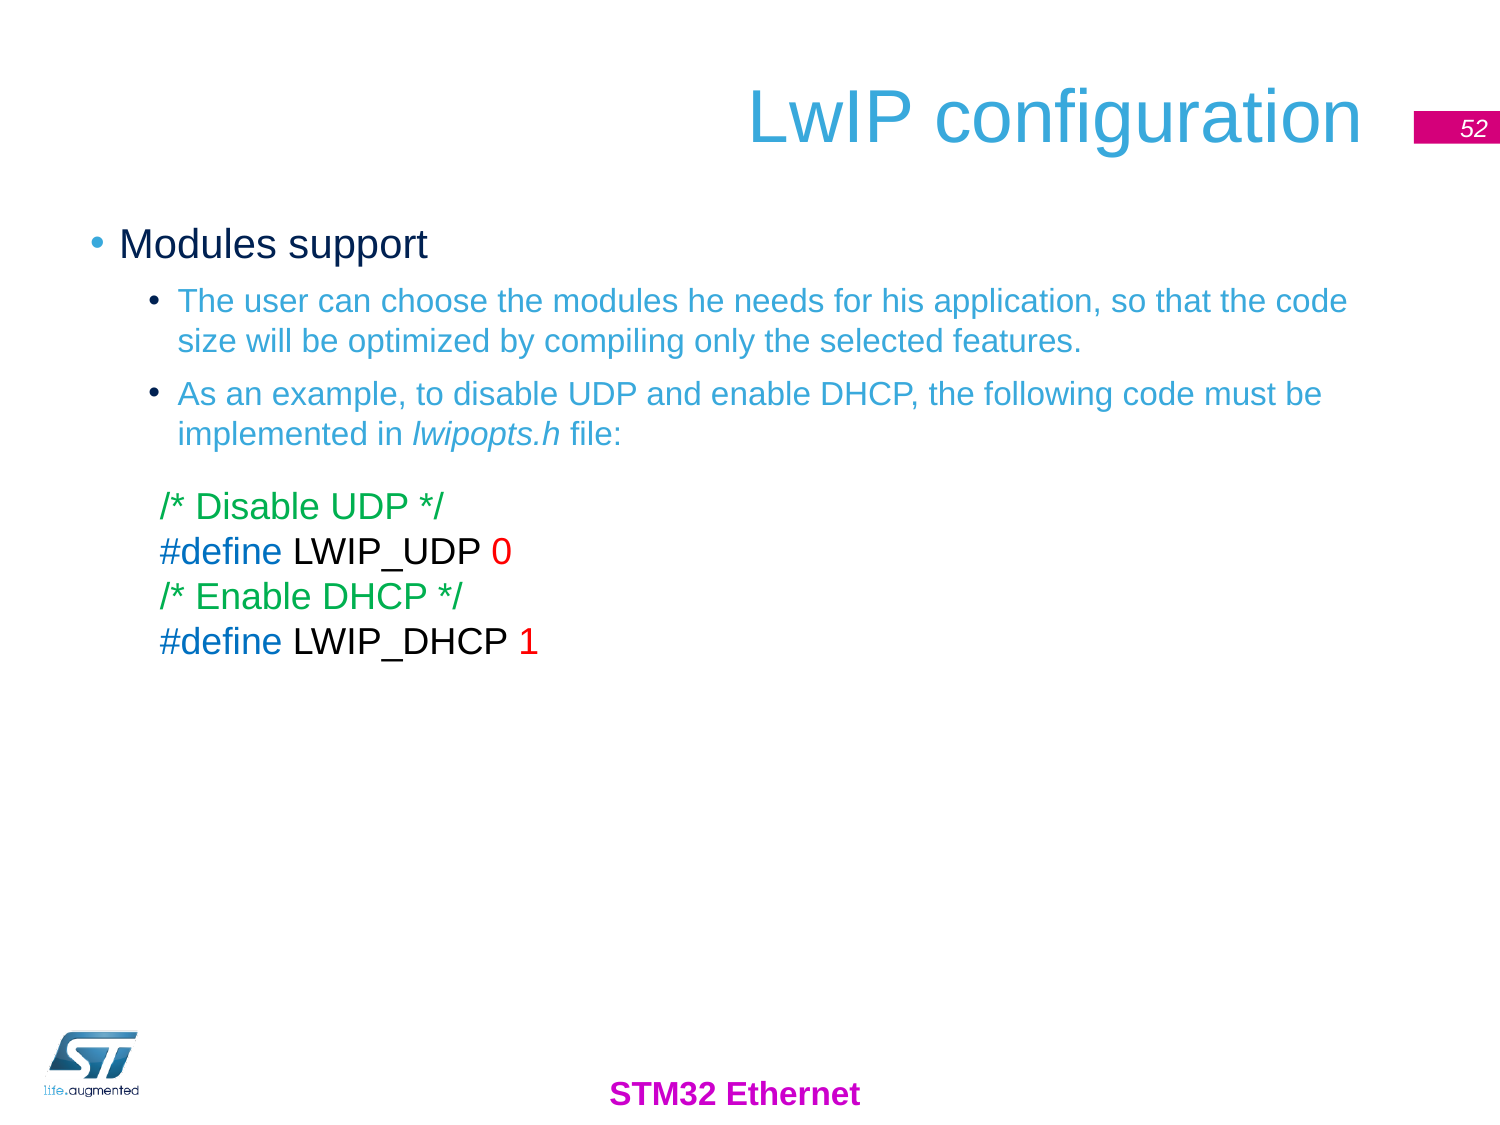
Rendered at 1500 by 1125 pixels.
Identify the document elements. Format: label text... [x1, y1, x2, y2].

list Modules support The user can choose the modules he needs for his application, so that the code size will be optimized by compiling only the selected features. As an example, to disable UDP and enable DHCP, the following code must be implemented in lwipopts.h file: [75, 209, 1425, 462]
slide_number 52 [1413, 111, 1500, 144]
title LwIP configuration [75, 19, 1400, 207]
picture [36, 1022, 147, 1103]
text_box /* Disable UDP */ #define LWIP_UDP 0 /* Enable DHCP */ #define LWIP_DHCP 1 [145, 474, 870, 670]
